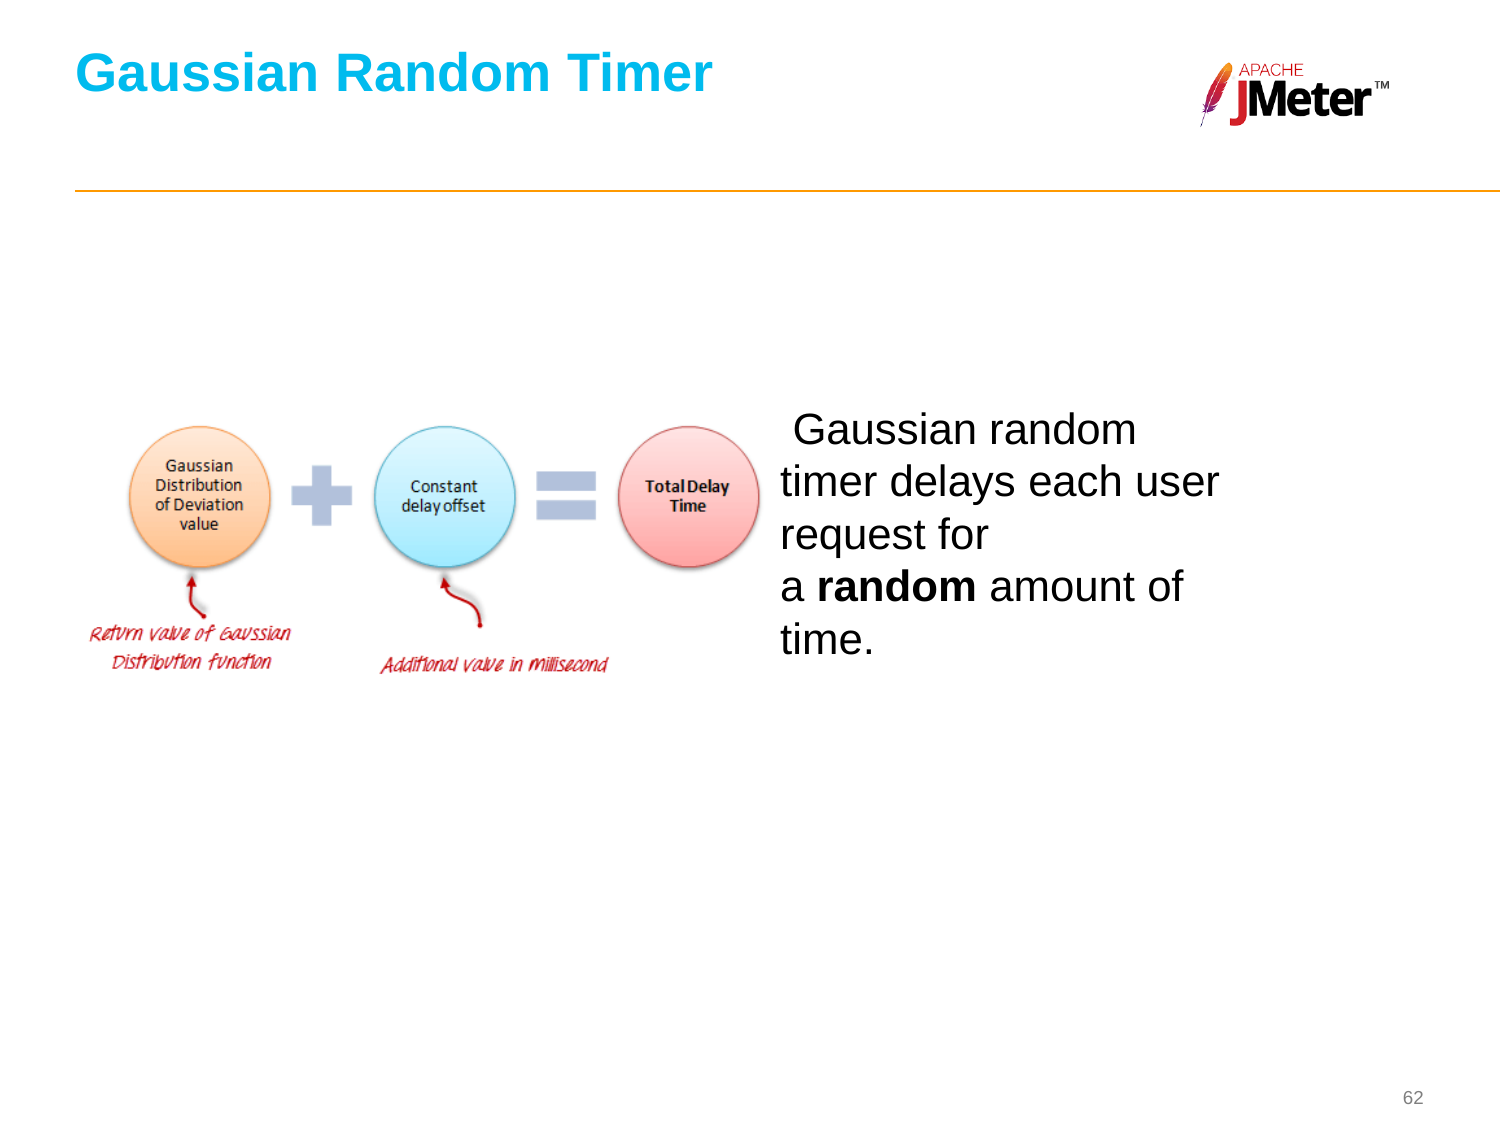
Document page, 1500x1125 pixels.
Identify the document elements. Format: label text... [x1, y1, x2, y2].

text_box Gaussian random timer delays each user request for a random amount of time. [770, 393, 1259, 671]
picture [67, 381, 766, 700]
title Gaussian Random Timer [75, 27, 1422, 157]
